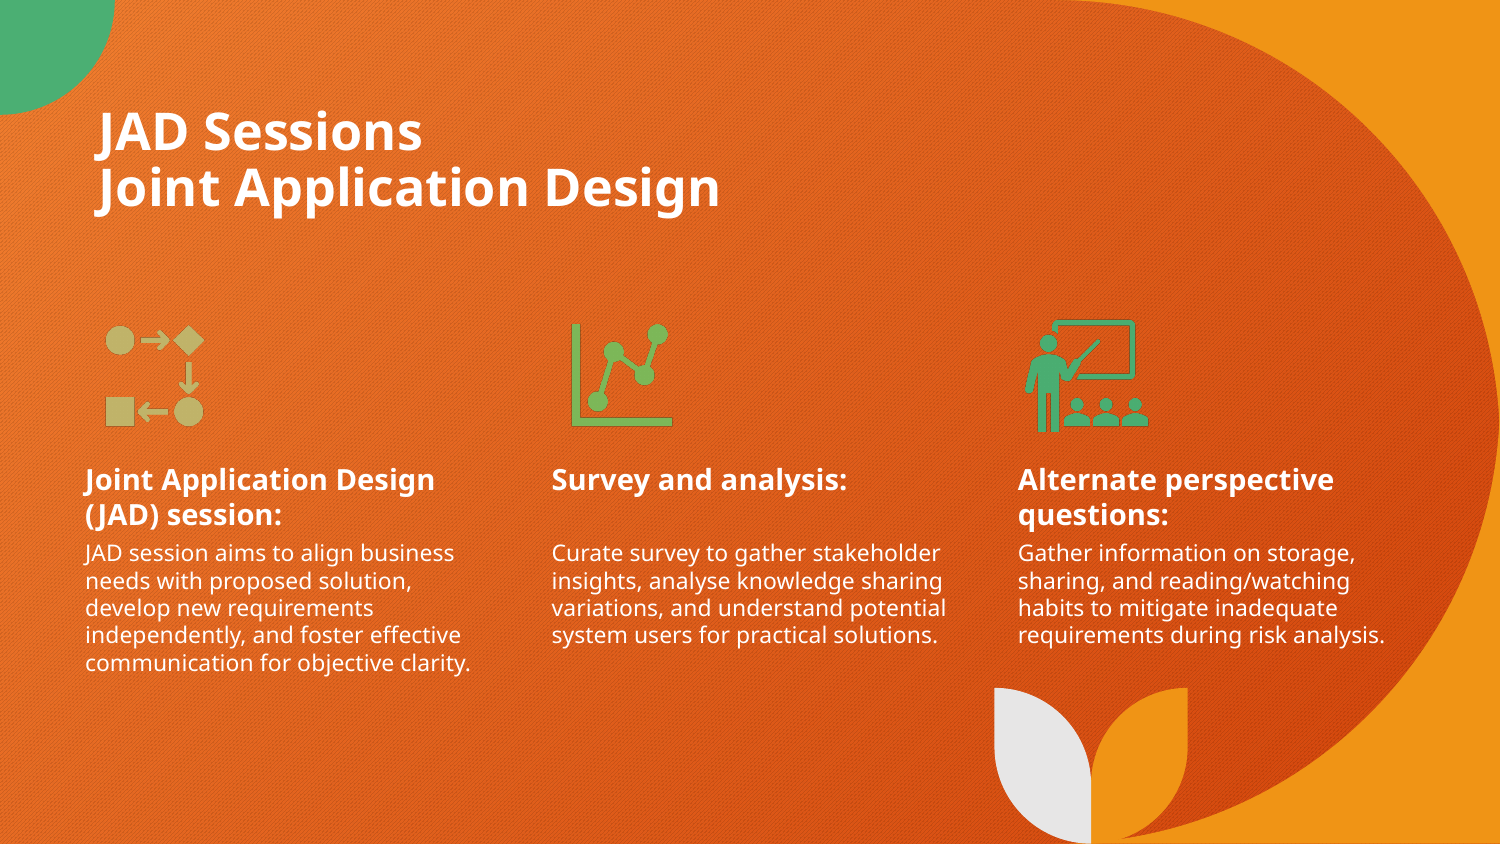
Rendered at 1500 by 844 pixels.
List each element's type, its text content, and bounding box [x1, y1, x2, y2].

title JAD Sessions Joint Application Design [83, 92, 1267, 226]
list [83, 287, 1417, 731]
